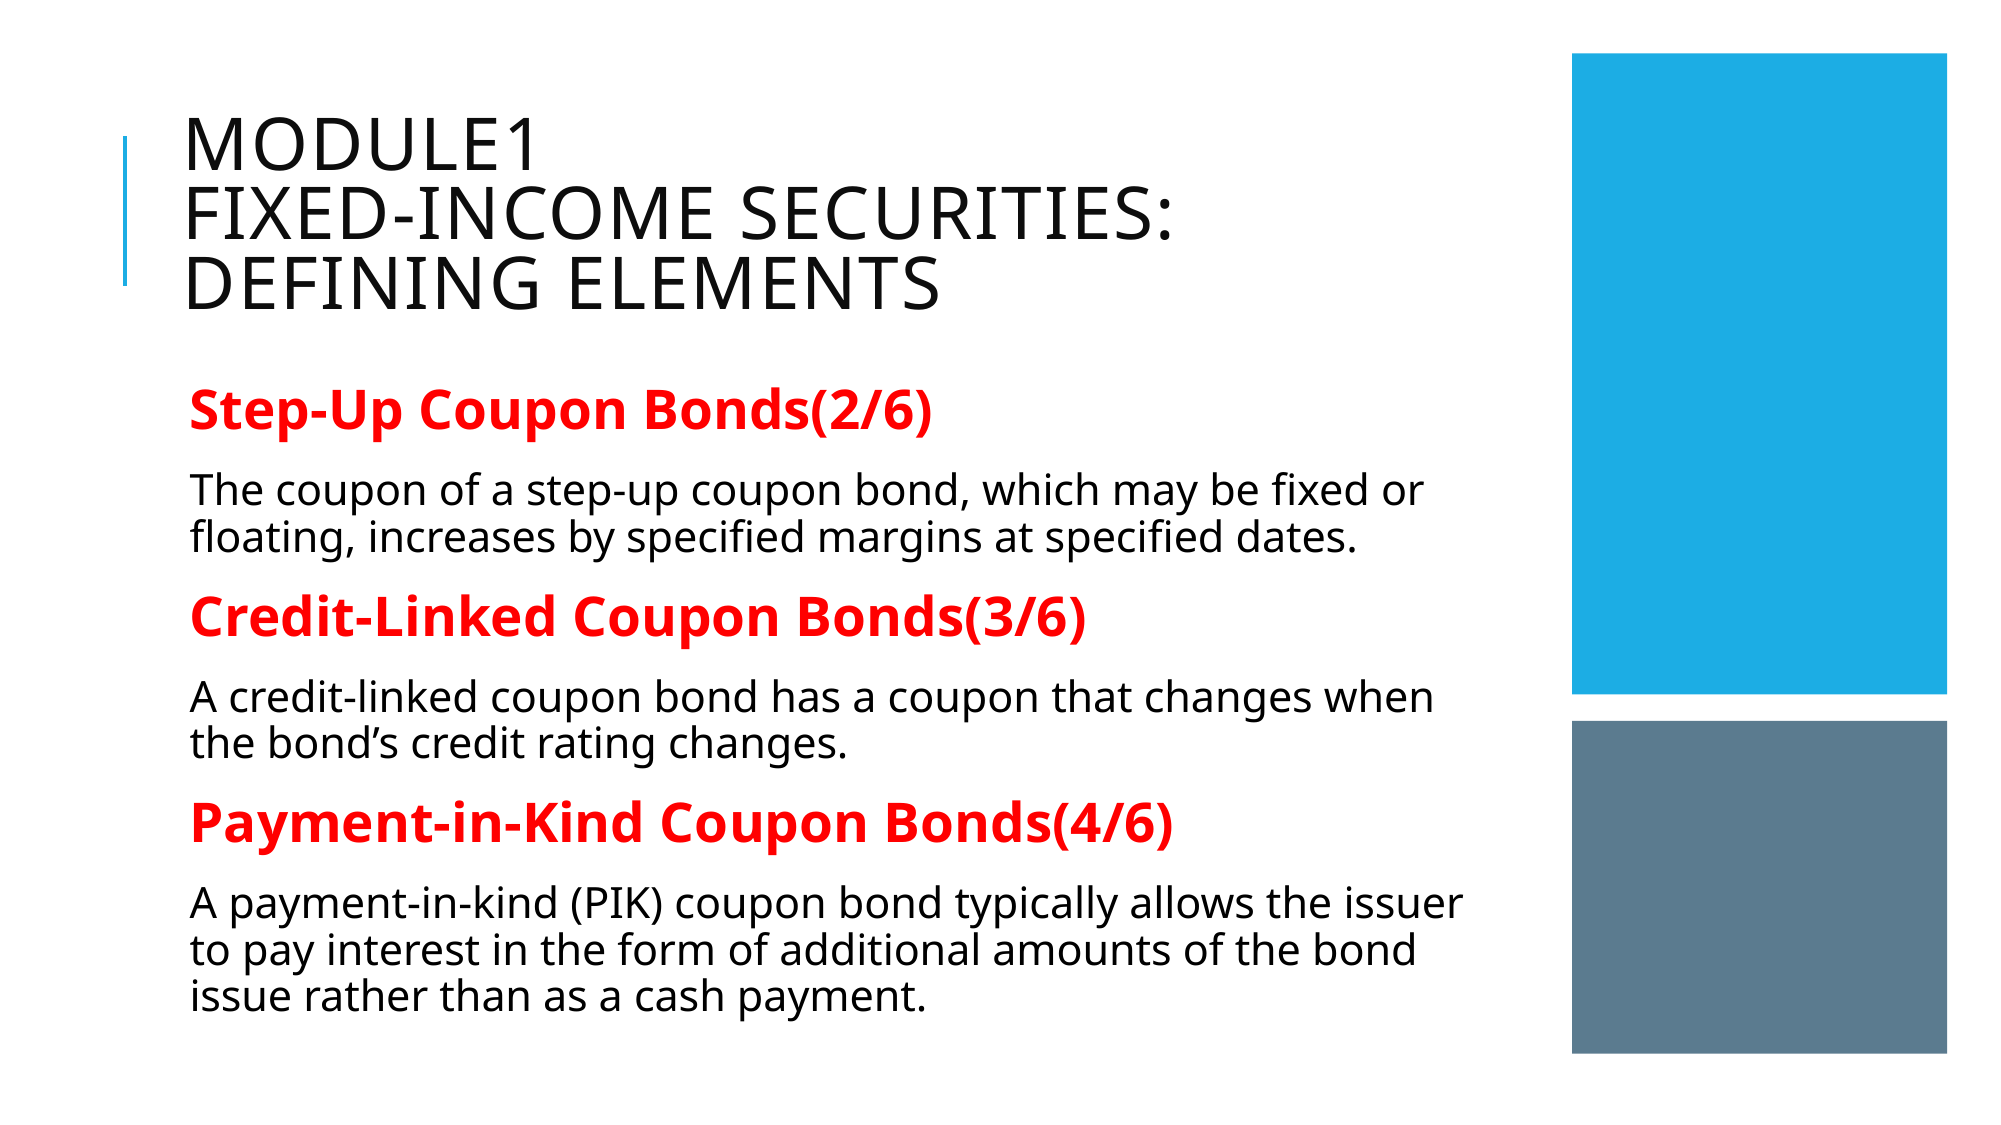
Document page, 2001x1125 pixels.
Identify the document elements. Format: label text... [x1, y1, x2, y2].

list Step-Up Coupon Bonds(2/6) The coupon of a step-up coupon bond, which may be fixed or floating, increases by specified margins at specified dates. Credit-Linked Coupon Bonds(3/6) A credit-linked coupon bond has a coupon that changes when the bond’s credit rating changes. Payment-in-Kind Coupon Bonds(4/6) A payment-in-kind (PIK) coupon bond typically allows the issuer to pay interest in the form of additional amounts of the bond issue rather than as a cash payment. [168, 375, 1484, 1035]
text_box [1571, 52, 1948, 696]
title Module1 Fixed-Income Securities: Defining Elements [168, 96, 1484, 342]
text_box [1571, 720, 1948, 1055]
